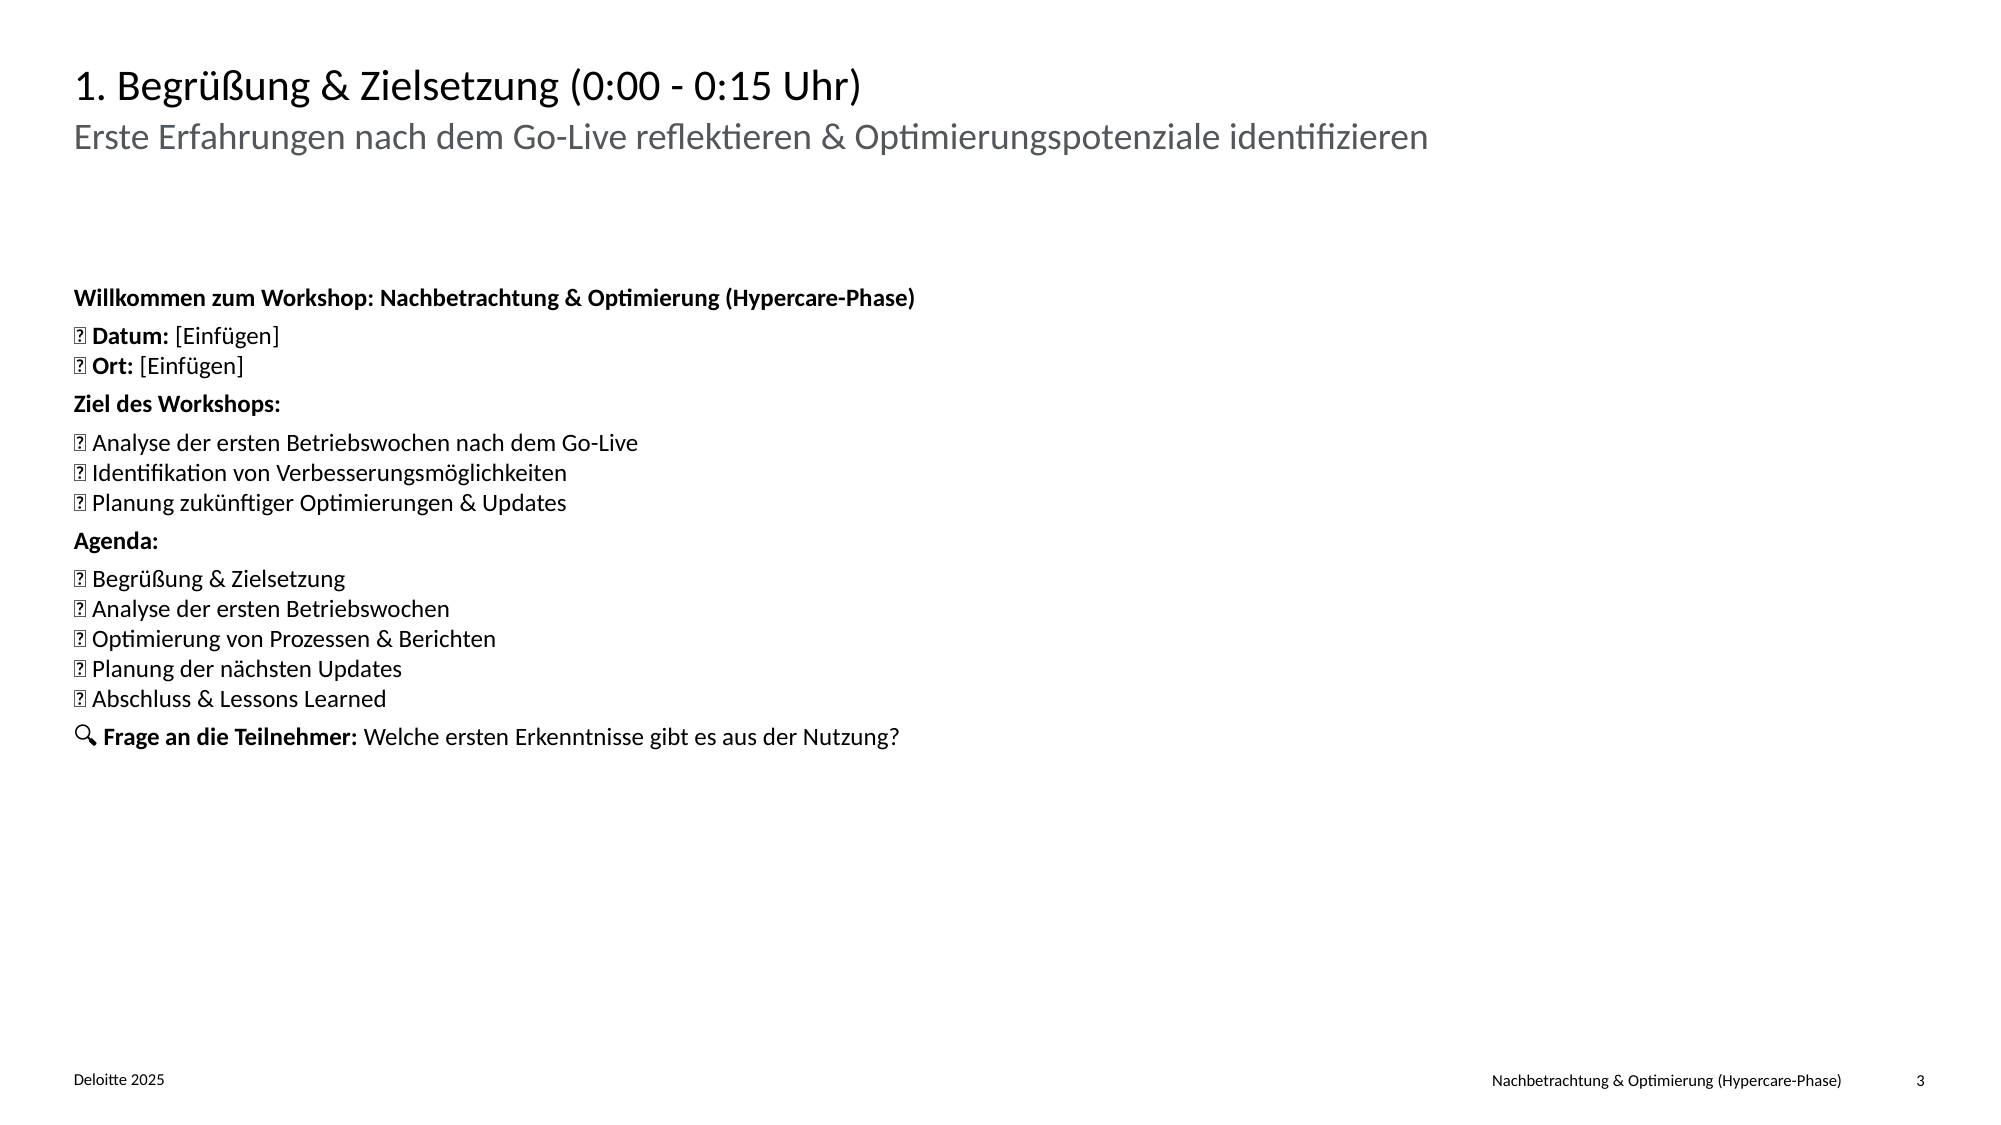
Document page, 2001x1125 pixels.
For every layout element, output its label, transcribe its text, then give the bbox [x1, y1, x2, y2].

list Willkommen zum Workshop: Nachbetrachtung & Optimierung (Hypercare-Phase) 📅 Datum: [Einfügen] 📍 Ort: [Einfügen] Ziel des Workshops: ✅ Analyse der ersten Betriebswochen nach dem Go-Live ✅ Identifikation von Verbesserungsmöglichkeiten ✅ Planung zukünftiger Optimierungen & Updates Agenda: 🔹 Begrüßung & Zielsetzung 🔹 Analyse der ersten Betriebswochen 🔹 Optimierung von Prozessen & Berichten 🔹 Planung der nächsten Updates 🔹 Abschluss & Lessons Learned 🔍 Frage an die Teilnehmer: Welche ersten Erkenntnisse gibt es aus der Nutzung? [73, 281, 1929, 1043]
title 1. Begrüßung & Zielsetzung (0:00 - 0:15 Uhr) [73, 56, 1929, 113]
list Erste Erfahrungen nach dem Go-Live reflektieren & Optimierungspotenziale identifizieren [73, 113, 1929, 237]
